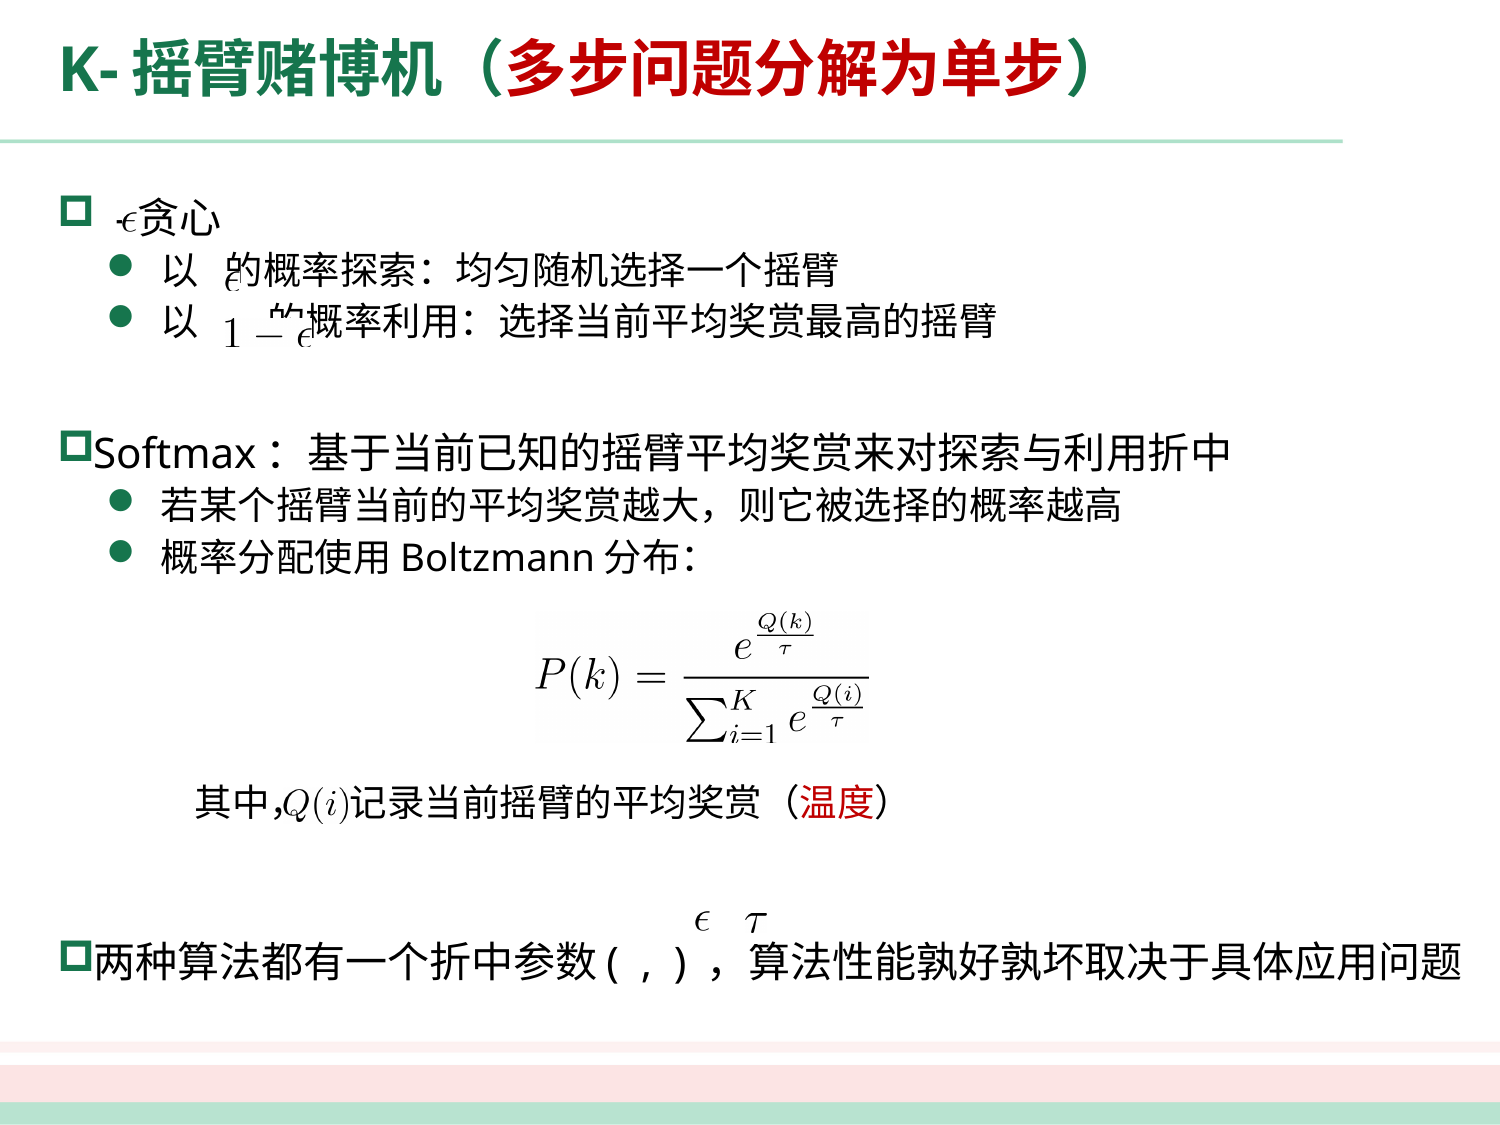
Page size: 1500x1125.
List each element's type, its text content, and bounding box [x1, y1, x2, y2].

title K-摇臂赌博机（多步问题分解为单步） [42, 7, 1337, 136]
list -贪心 以 的概率探索：均匀随机选择一个摇臂 以 的概率利用：选择当前平均奖赏最高的摇臂 Softmax：基于当前已知的摇臂平均奖赏来对探索与利用折中 若某个摇臂当前的平均奖赏越大，则它被选择的概率越高 概率分配使用Boltzmann分布： 两种算法都有一个折中参数( , ) ，算法性能孰好孰坏取决于具体应用问题 [42, 189, 1478, 1018]
text_box 其中， 记录当前摇臂的平均奖赏（温度） [180, 771, 928, 831]
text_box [743, 909, 768, 944]
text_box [223, 268, 242, 302]
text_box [693, 907, 712, 942]
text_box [223, 314, 314, 358]
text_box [534, 608, 871, 747]
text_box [120, 208, 139, 243]
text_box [281, 783, 350, 826]
picture [0, 0, 1500, 1125]
